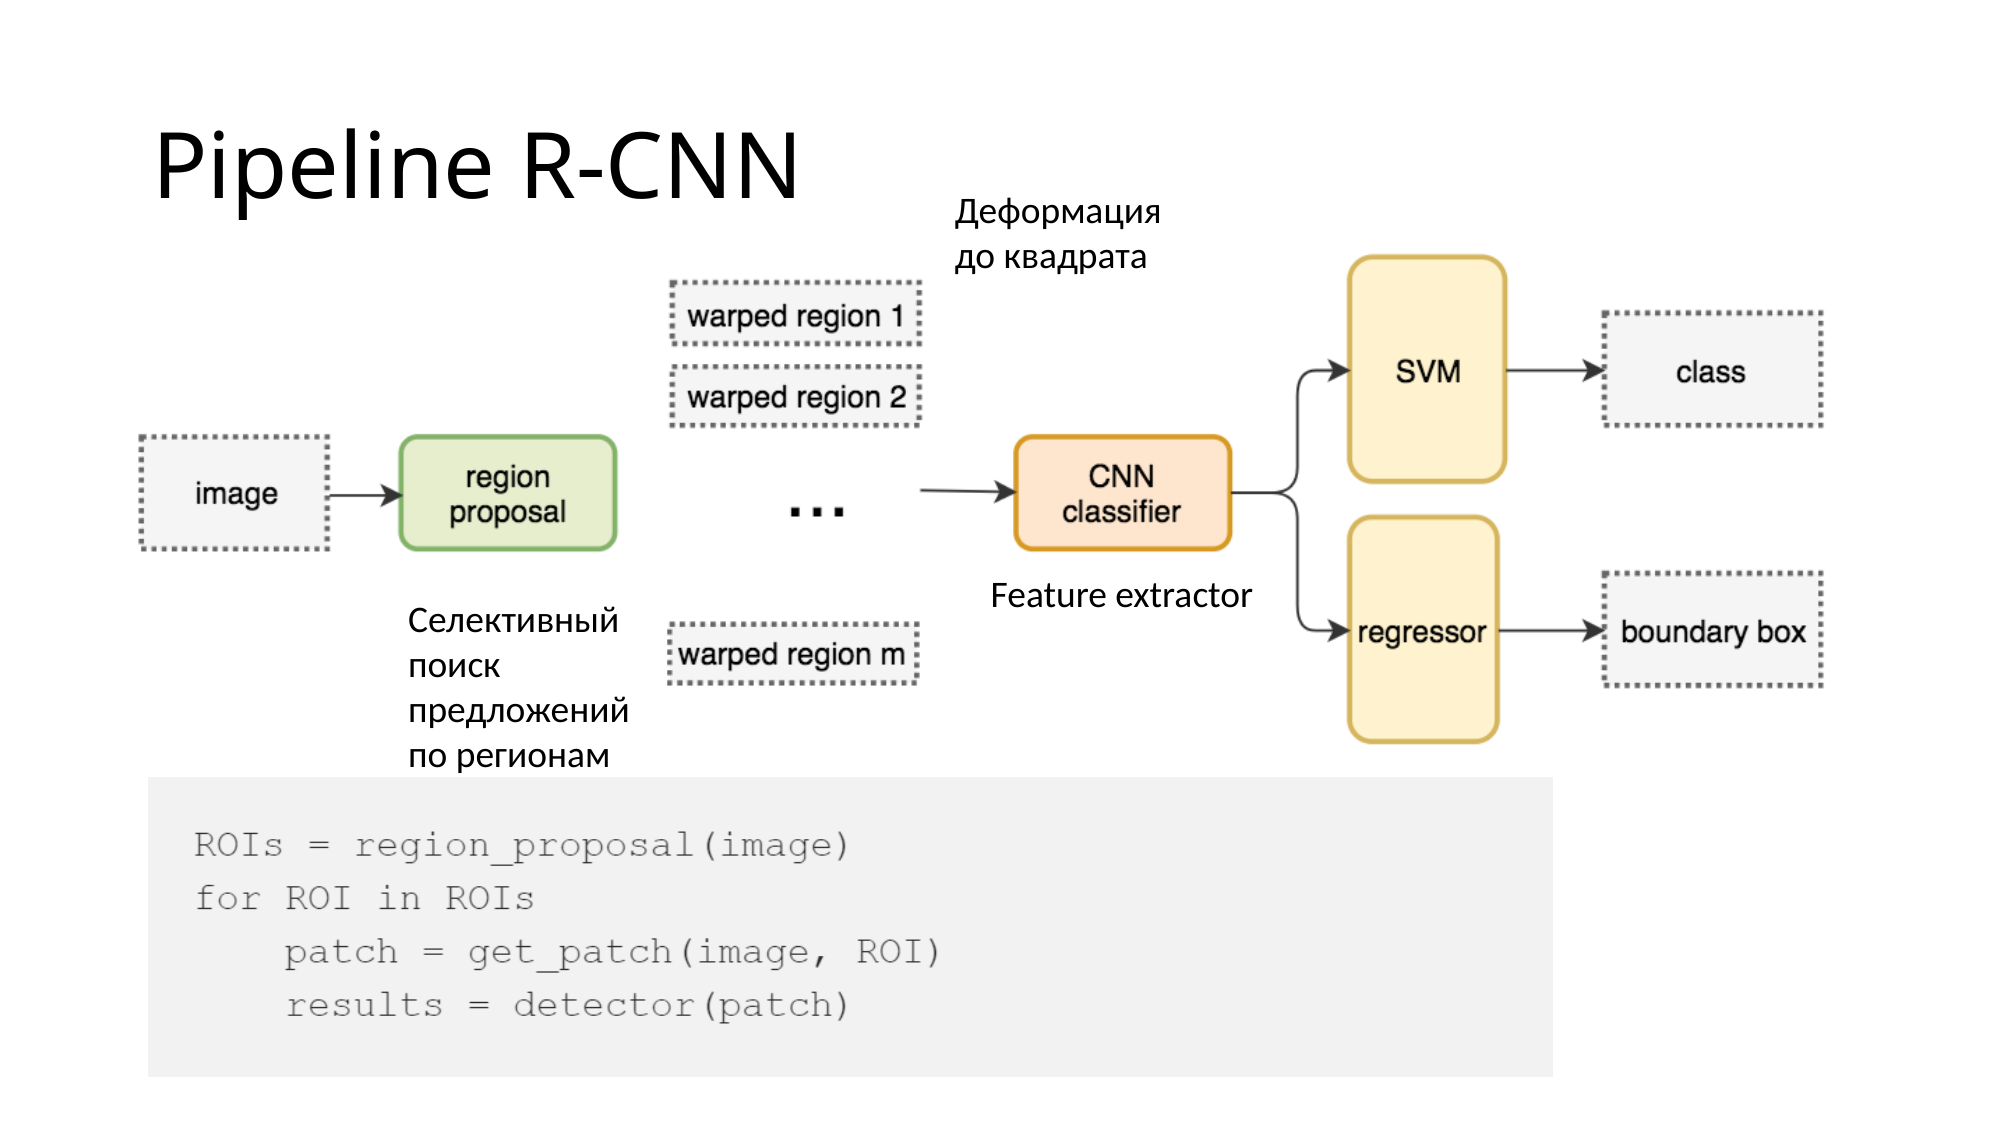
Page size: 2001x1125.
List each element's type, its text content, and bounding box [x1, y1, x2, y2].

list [126, 233, 1852, 778]
text_box Деформация до квадрата [940, 178, 1222, 233]
title Pipeline R-CNN [137, 59, 1863, 278]
picture [148, 777, 1553, 1077]
